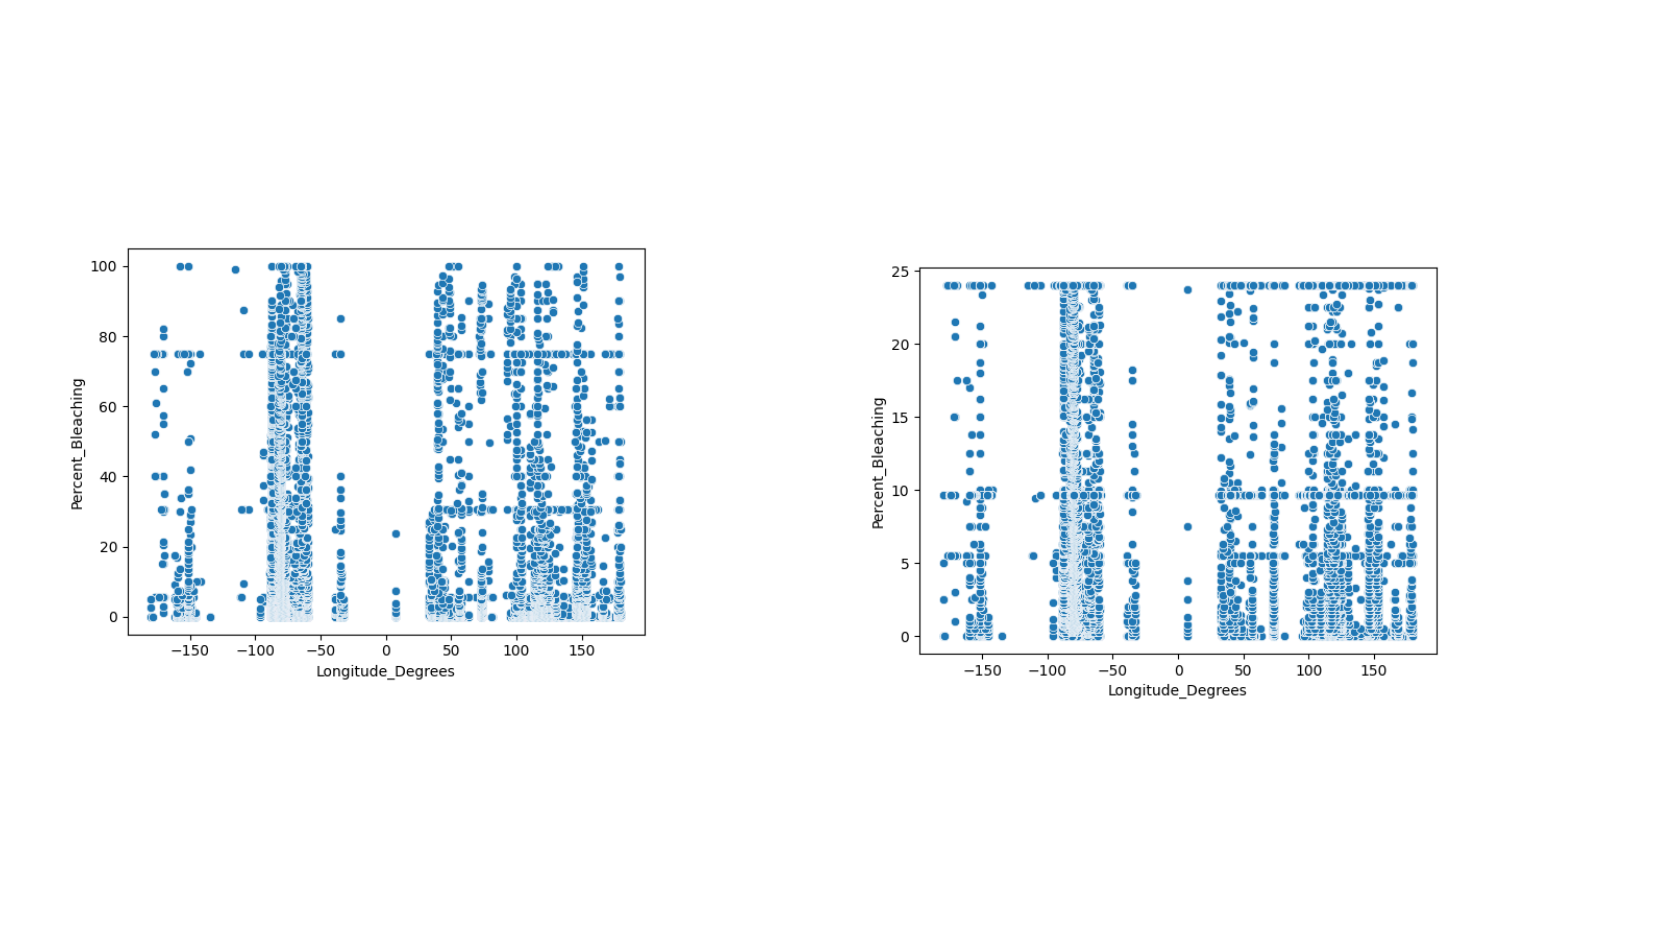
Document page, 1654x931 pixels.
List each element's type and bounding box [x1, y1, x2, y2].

picture [58, 238, 654, 690]
picture [860, 255, 1447, 709]
